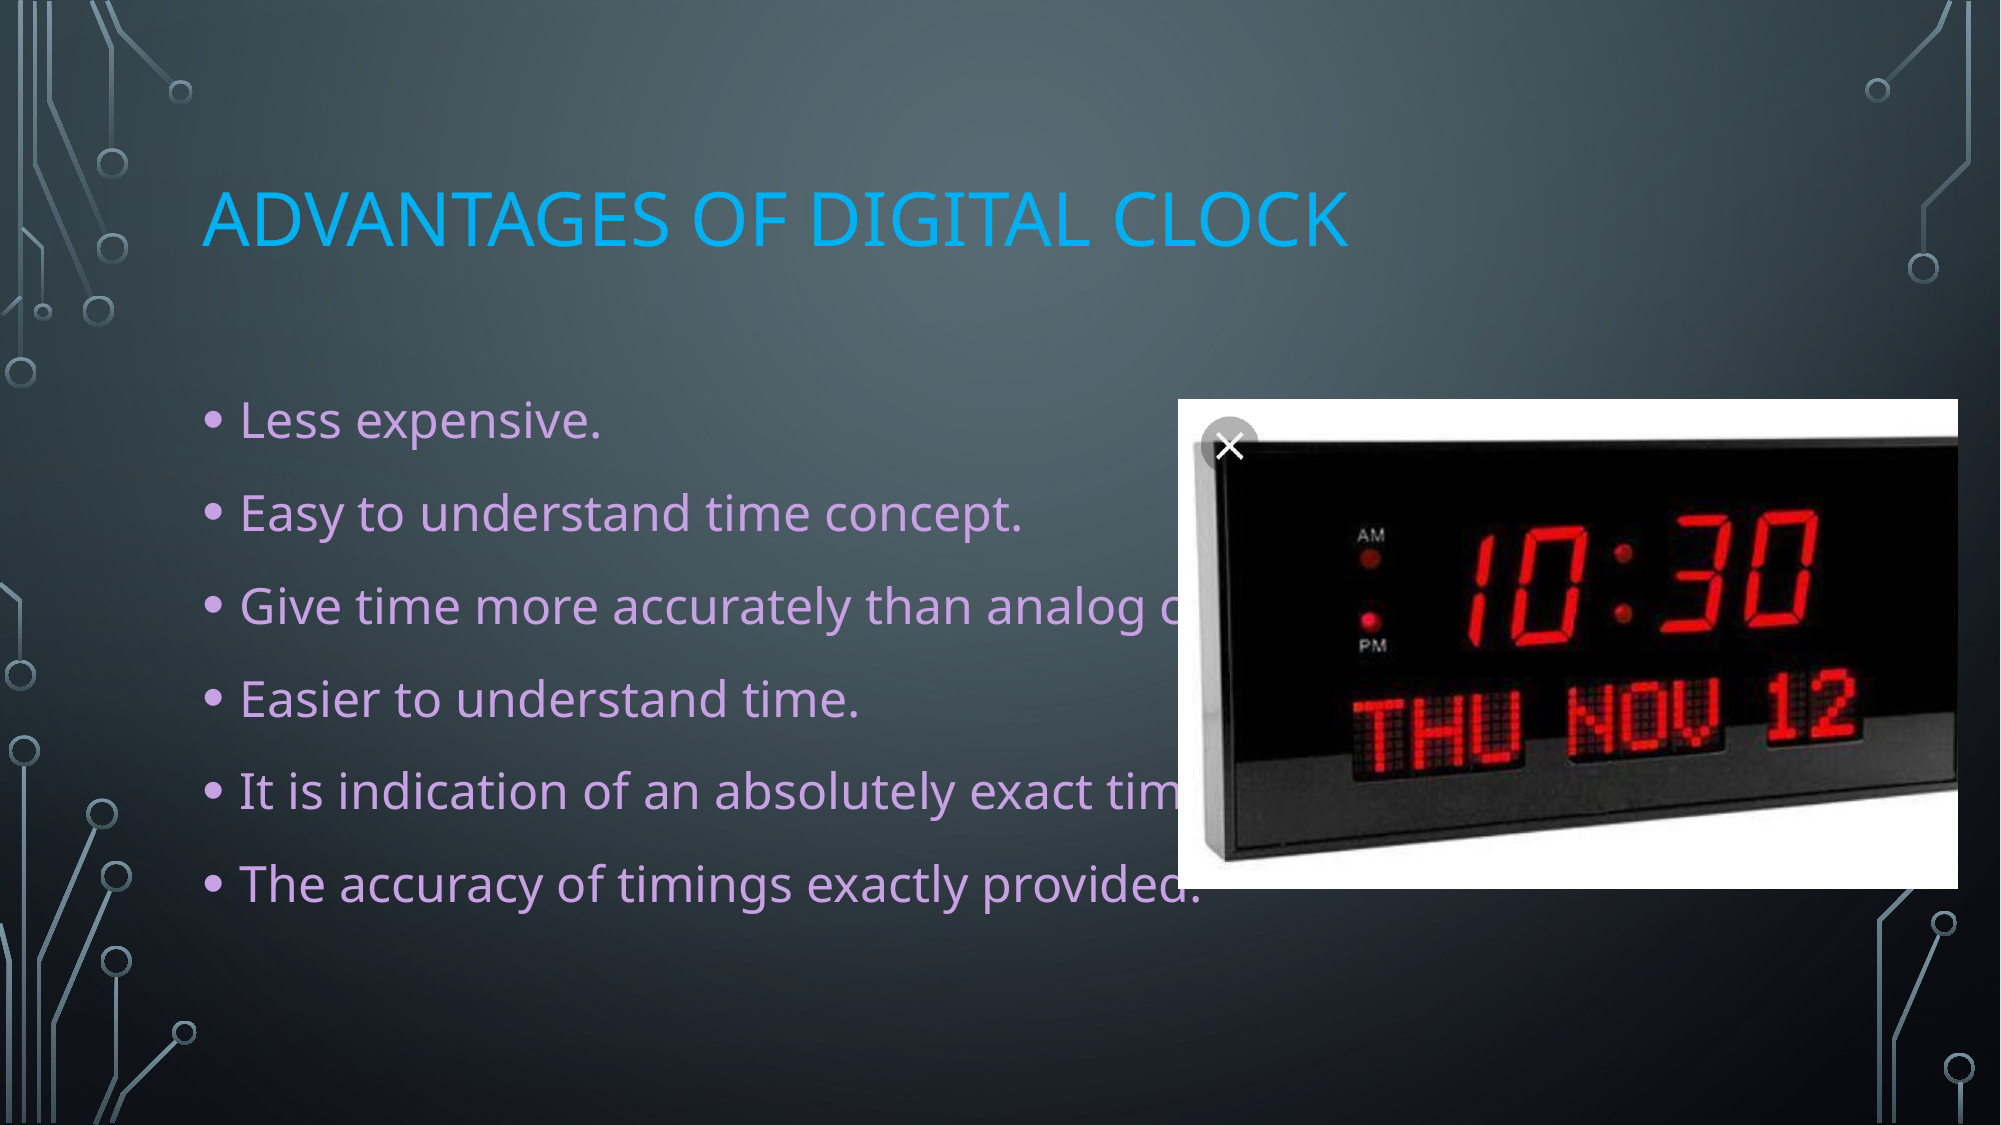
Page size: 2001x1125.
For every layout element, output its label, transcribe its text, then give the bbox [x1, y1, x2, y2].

list Less expensive. Easy to understand time concept. Give time more accurately than analog clock. Easier to understand time. It is indication of an absolutely exact time. The accuracy of timings exactly provided. [187, 369, 1813, 950]
picture [1178, 399, 1958, 890]
title Advantages of digital clock [187, 101, 1813, 344]
